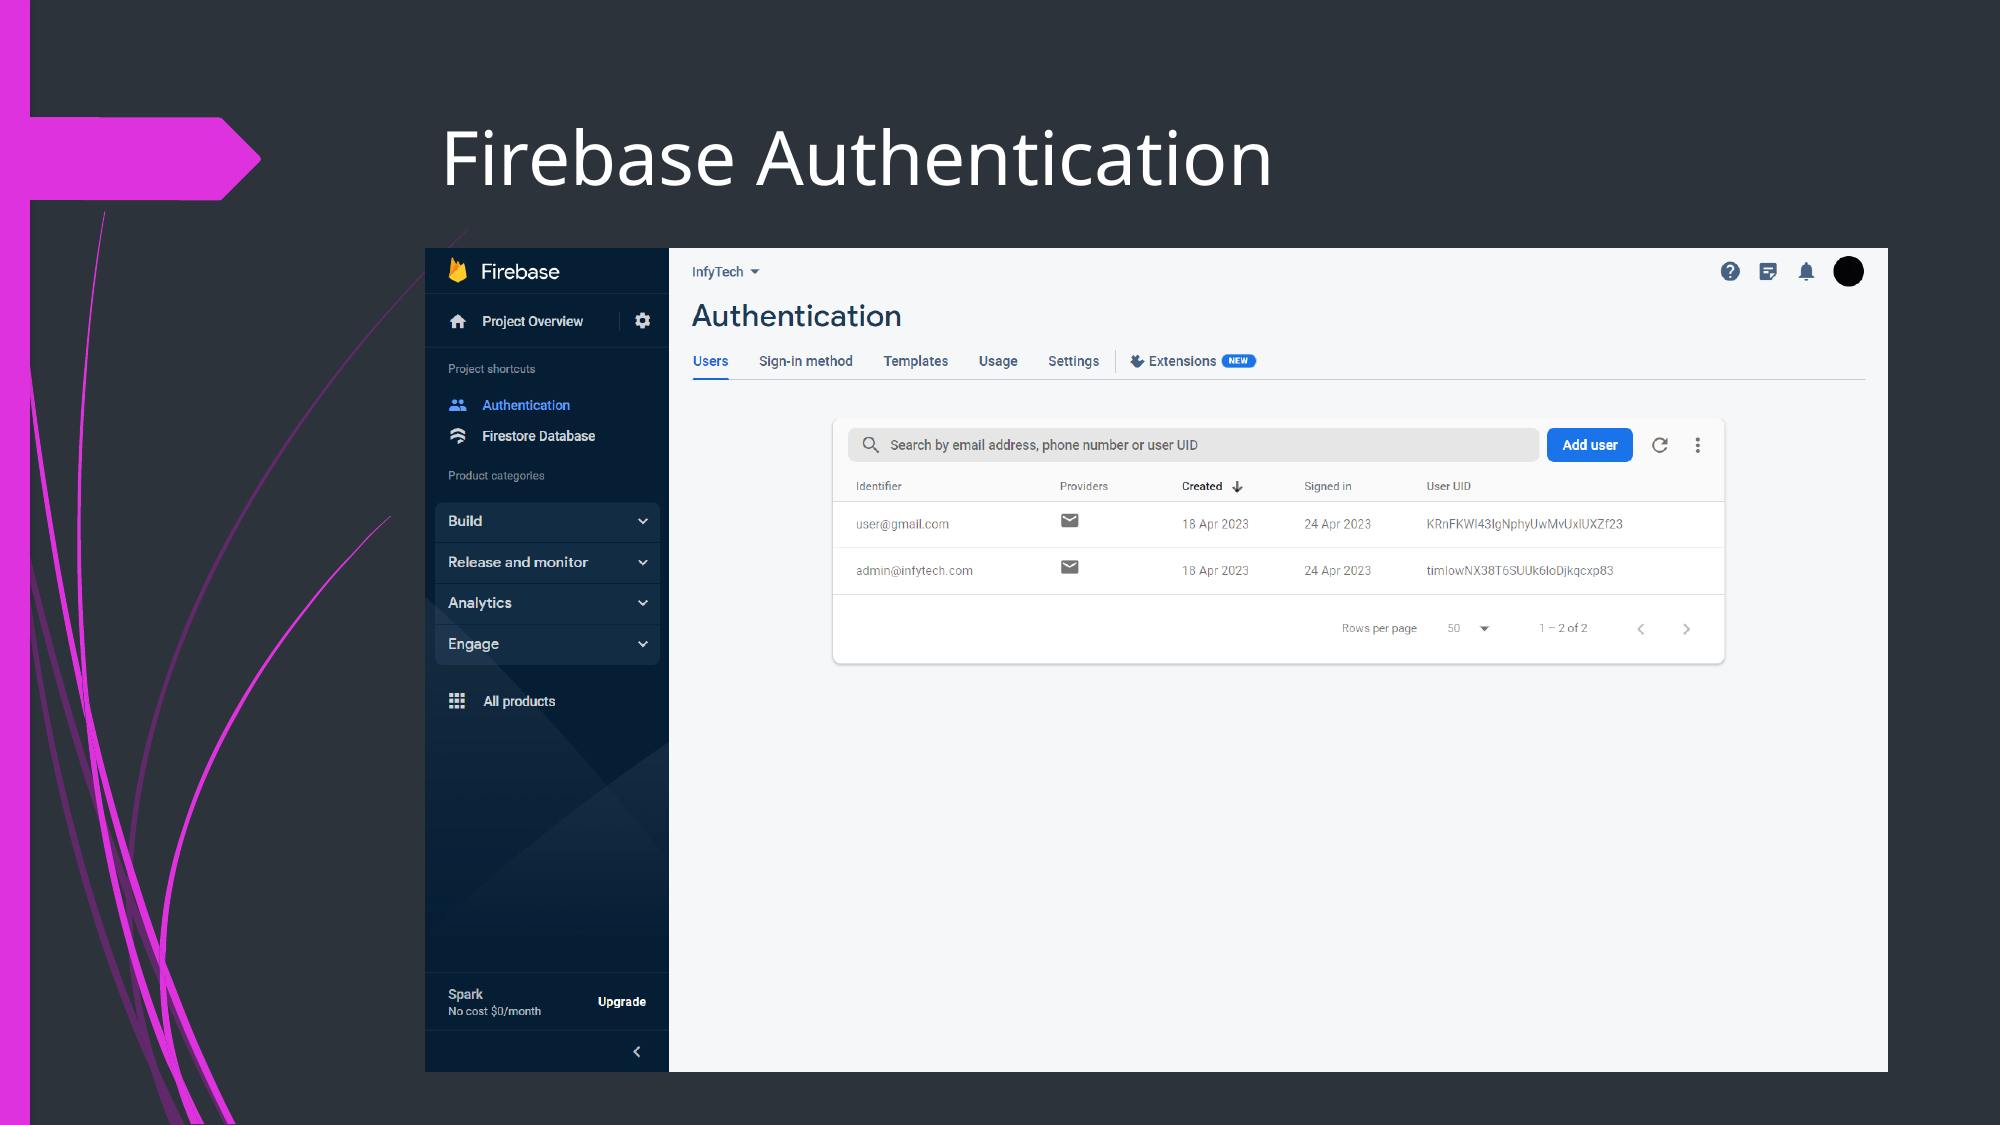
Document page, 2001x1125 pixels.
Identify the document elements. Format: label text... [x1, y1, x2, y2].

title Firebase Authentication [425, 102, 1888, 248]
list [425, 248, 1888, 1072]
